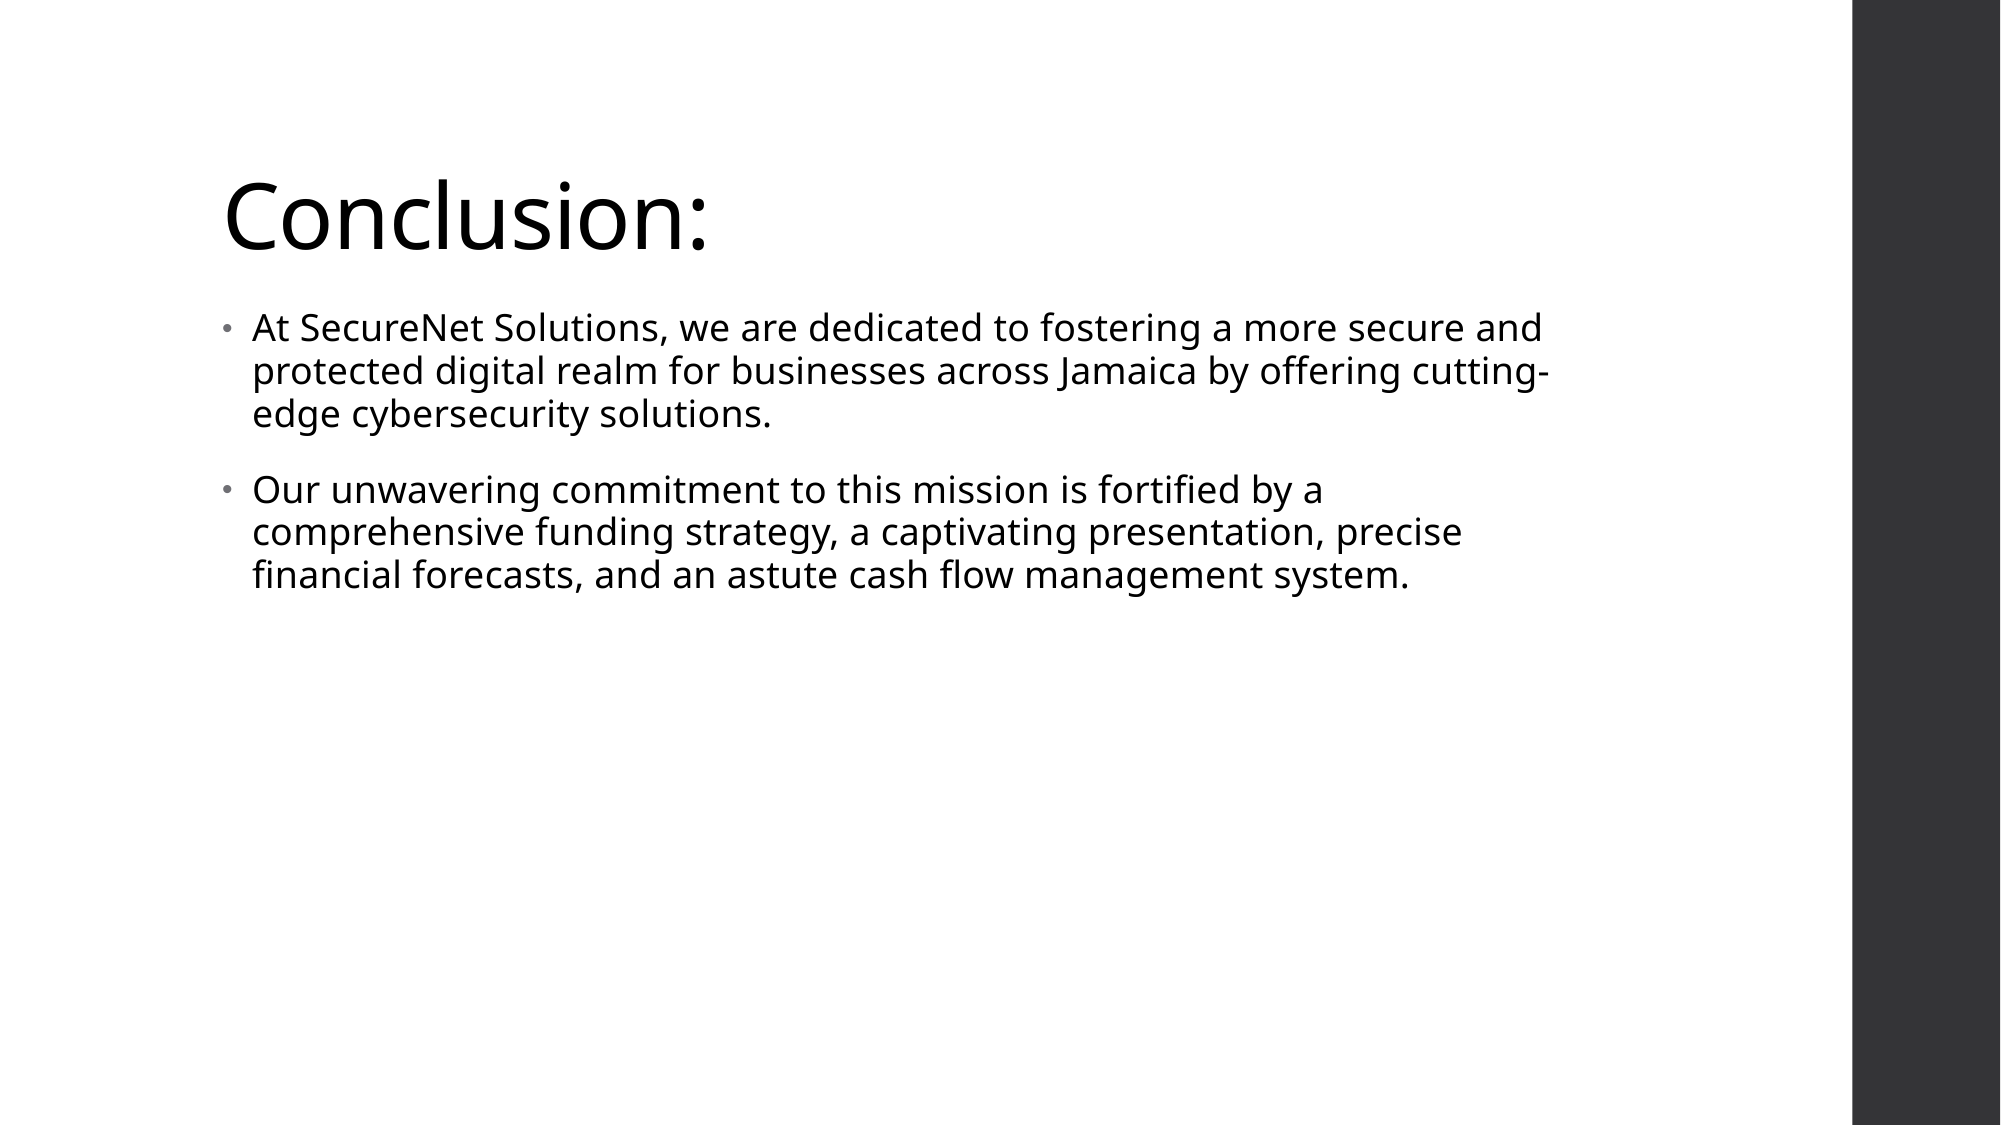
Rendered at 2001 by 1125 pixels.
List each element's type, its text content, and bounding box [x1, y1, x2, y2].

title Conclusion: [206, 60, 1797, 278]
list At SecureNet Solutions, we are dedicated to fostering a more secure and protected digital realm for businesses across Jamaica by offering cutting-edge cybersecurity solutions. Our unwavering commitment to this mission is fortified by a comprehensive funding strategy, a captivating presentation, precise financial forecasts, and an astute cash flow management system. [206, 299, 1617, 1014]
